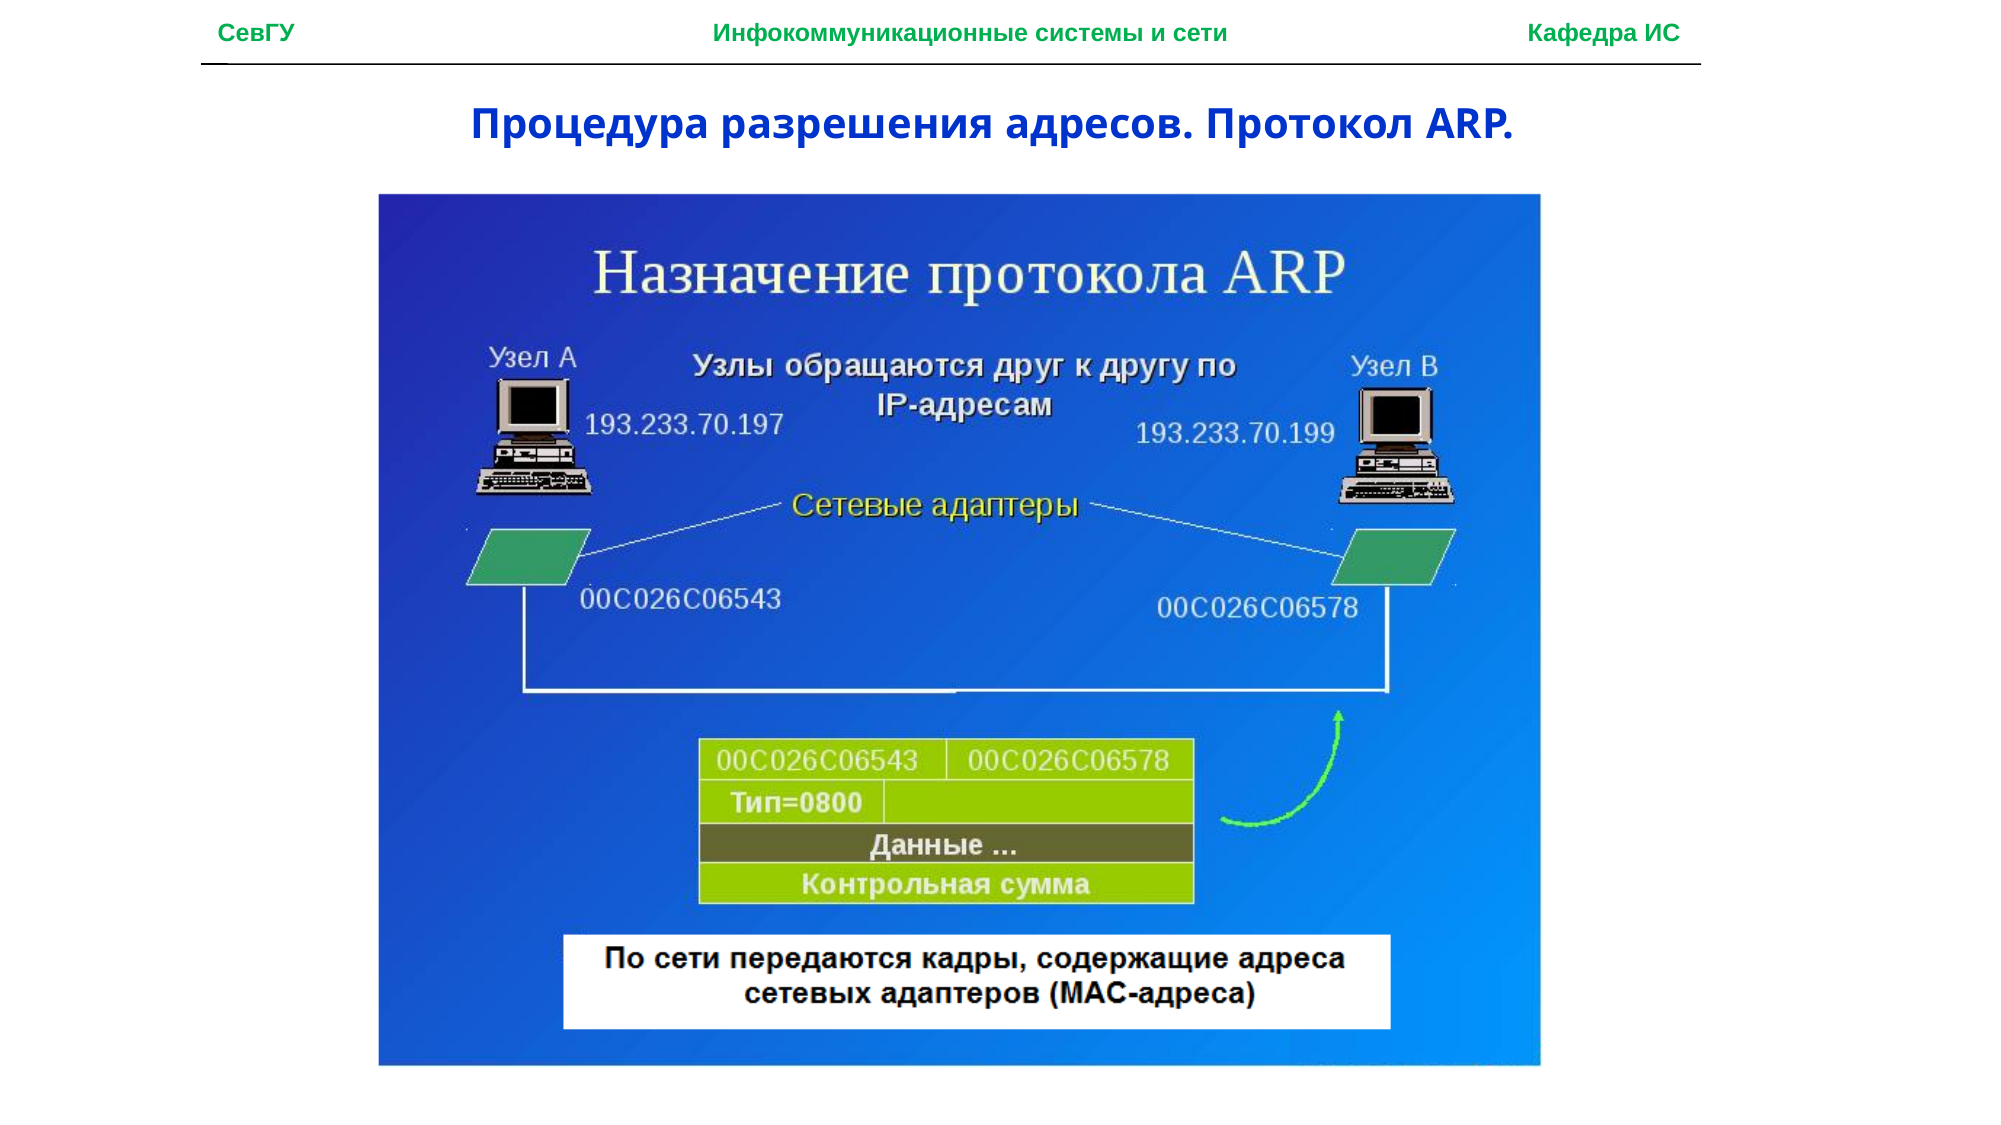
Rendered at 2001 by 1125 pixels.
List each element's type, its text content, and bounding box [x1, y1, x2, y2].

text_box Процедура разрешения адресов. Протокол ARP. [263, 89, 1722, 154]
text_box СевГУ Инфокоммуникационные системы и сети Кафедра ИС [201, 9, 1701, 55]
picture [363, 187, 1548, 1076]
